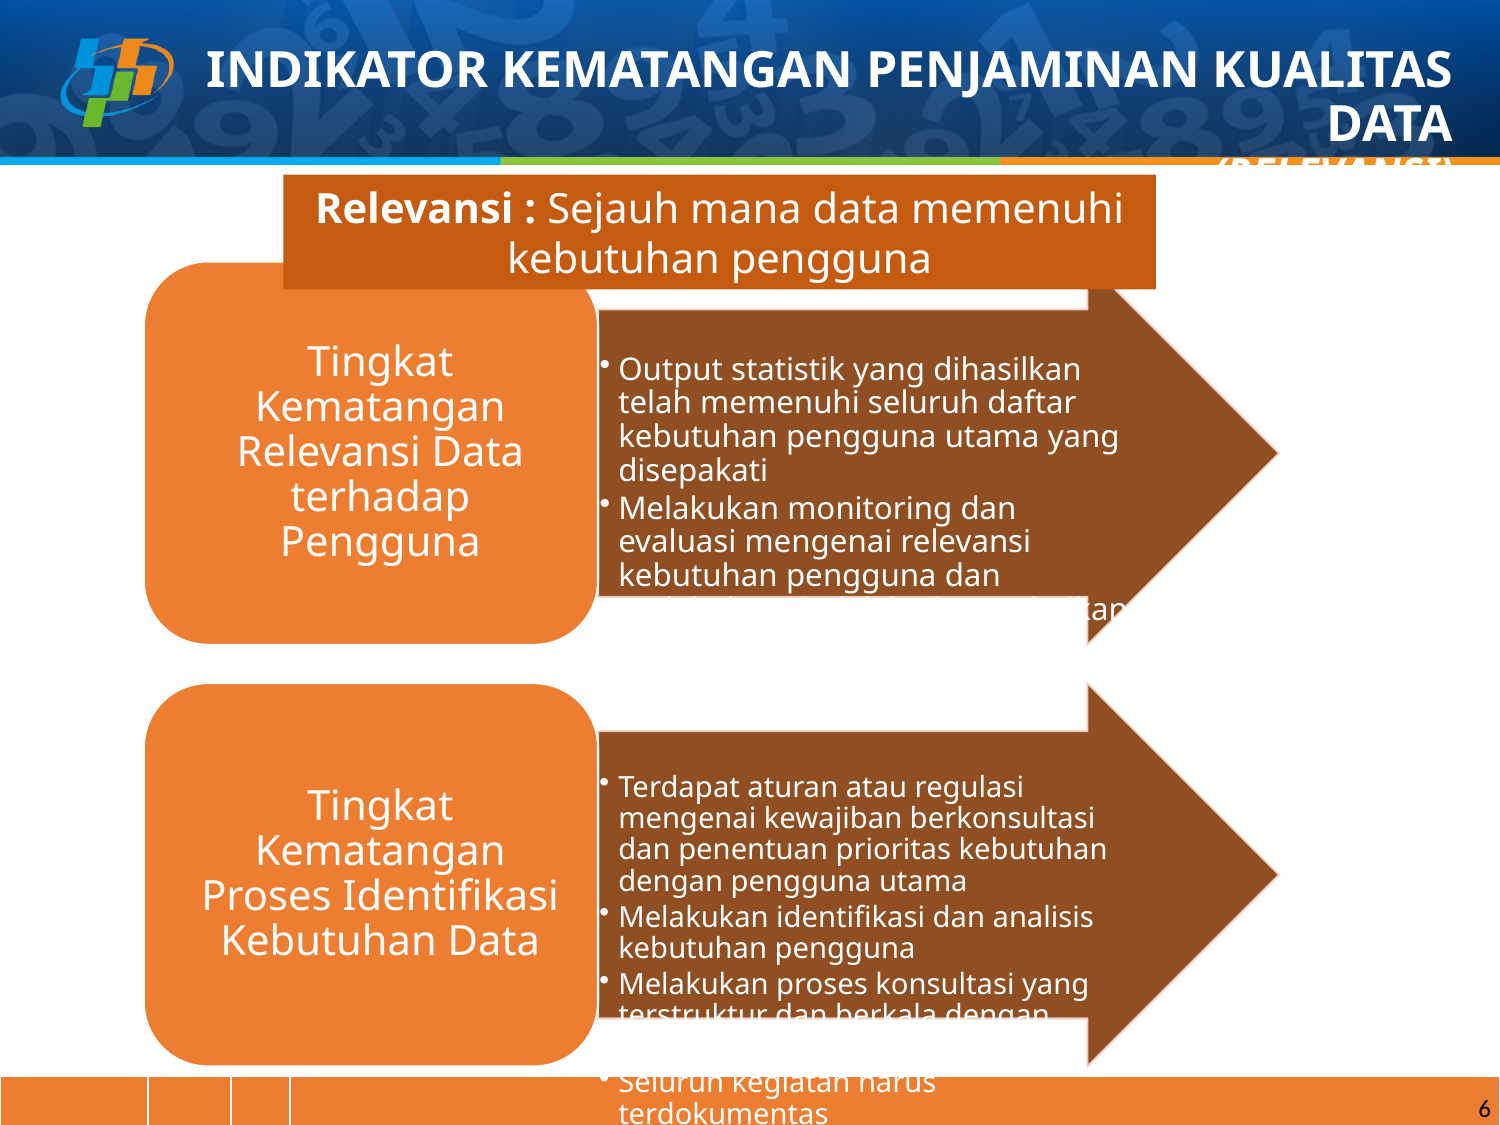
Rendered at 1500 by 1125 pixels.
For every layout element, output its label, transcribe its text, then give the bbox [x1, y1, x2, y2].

slide_number 6 [1156, 1077, 1500, 1125]
table_header [291, 1077, 1156, 1125]
table_header [232, 1077, 289, 1125]
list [143, 261, 1279, 1067]
picture [0, 0, 1500, 165]
text_box Relevansi : Sejauh mana data memenuhi kebutuhan pengguna [283, 174, 1156, 261]
table_header [149, 1077, 230, 1125]
table_header [1, 1077, 147, 1125]
text_box INDIKATOR KEMATANGAN PENJAMINAN KUALITAS DATA (RELEVANSI) [168, 37, 1469, 130]
